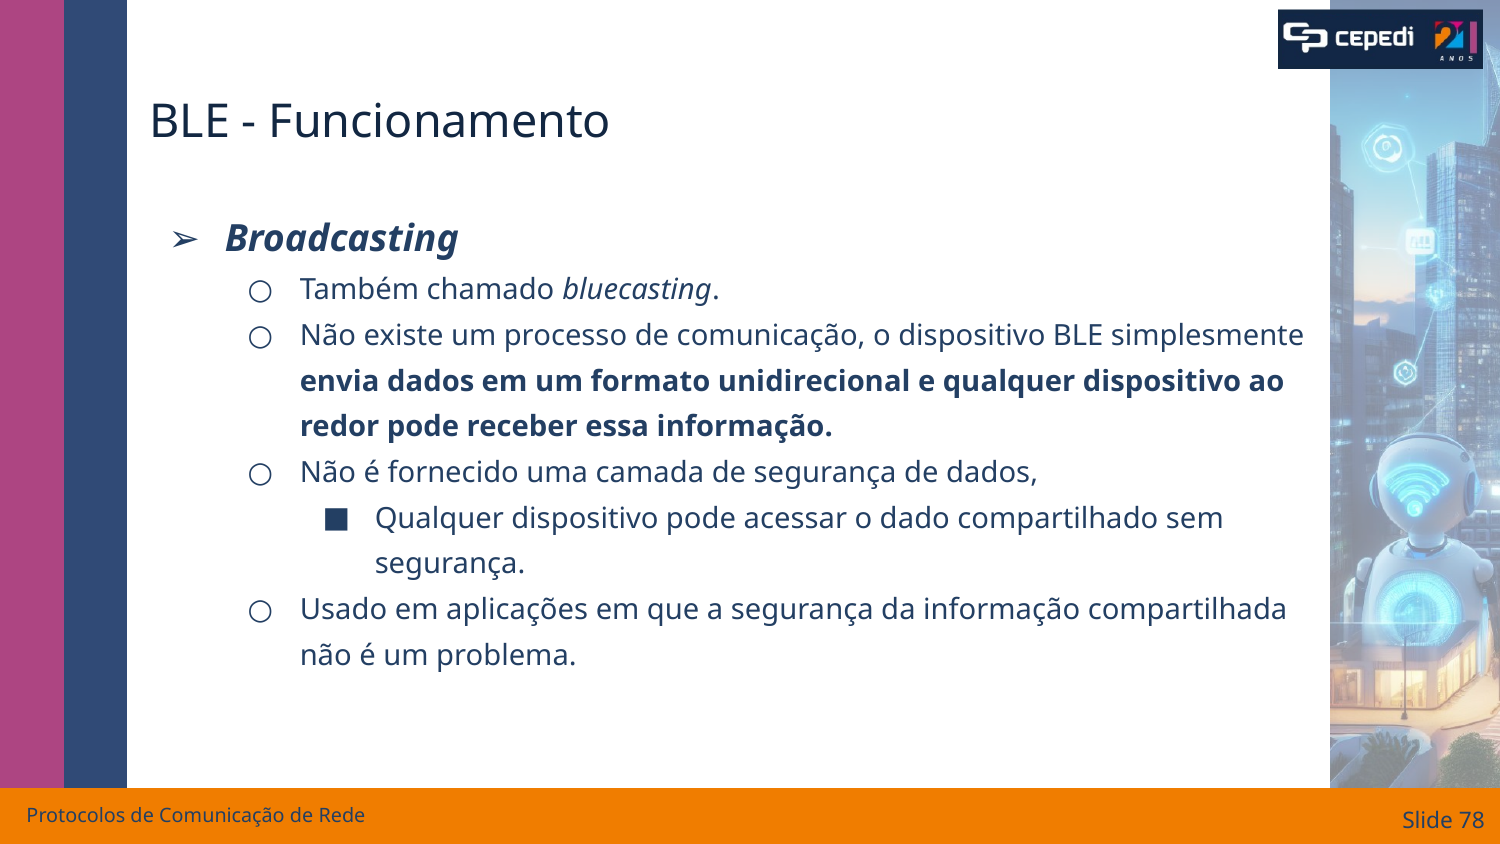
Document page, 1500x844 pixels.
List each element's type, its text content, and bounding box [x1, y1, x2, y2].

subtitle Protocolos de Comunicação de Rede [11, 782, 677, 844]
slide_number Slide ‹#› [1277, 789, 1500, 844]
title BLE - Funcionamento [134, 72, 1339, 167]
list Broadcasting Também chamado bluecasting. Não existe um processo de comunicação, o dispositivo BLE simplesmente envia dados em um formato unidirecional e qualquer dispositivo ao redor pode receber essa informação. Não é fornecido uma camada de segurança de dados, Qualquer dispositivo pode acessar o dado compartilhado sem segurança. Usado em aplicações em que a segurança da informação compartilhada não é um problema. [134, 189, 1339, 750]
picture [0, 0, 1500, 844]
